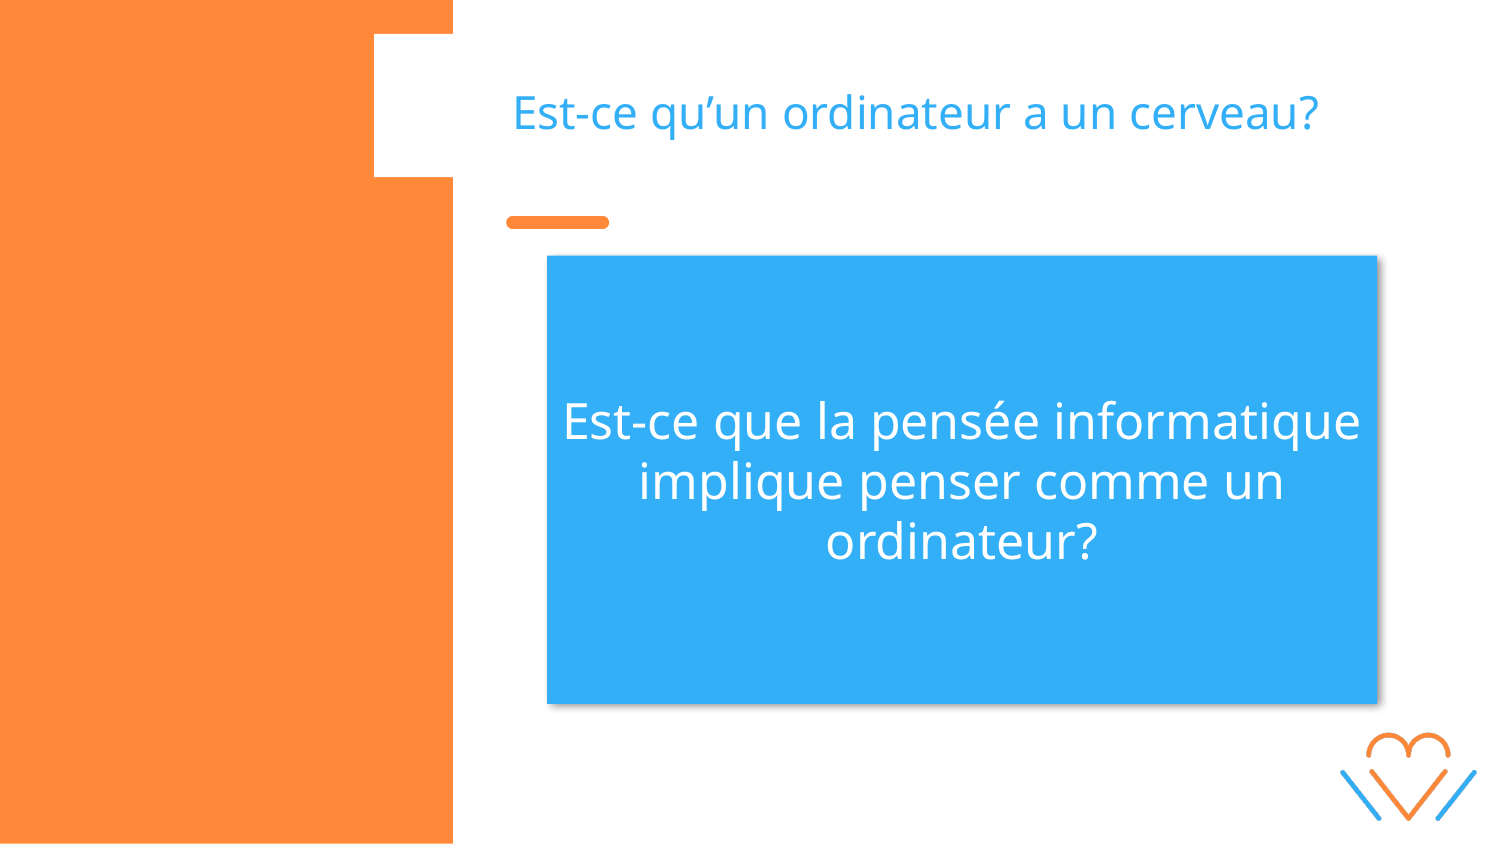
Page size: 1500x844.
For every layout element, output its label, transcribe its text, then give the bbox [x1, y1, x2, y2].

text_box Est-ce que la pensée informatique implique penser comme un ordinateur? [547, 255, 1378, 704]
title Est-ce qu’un ordinateur a un cerveau? [306, 0, 1500, 223]
picture [1293, 684, 1500, 844]
